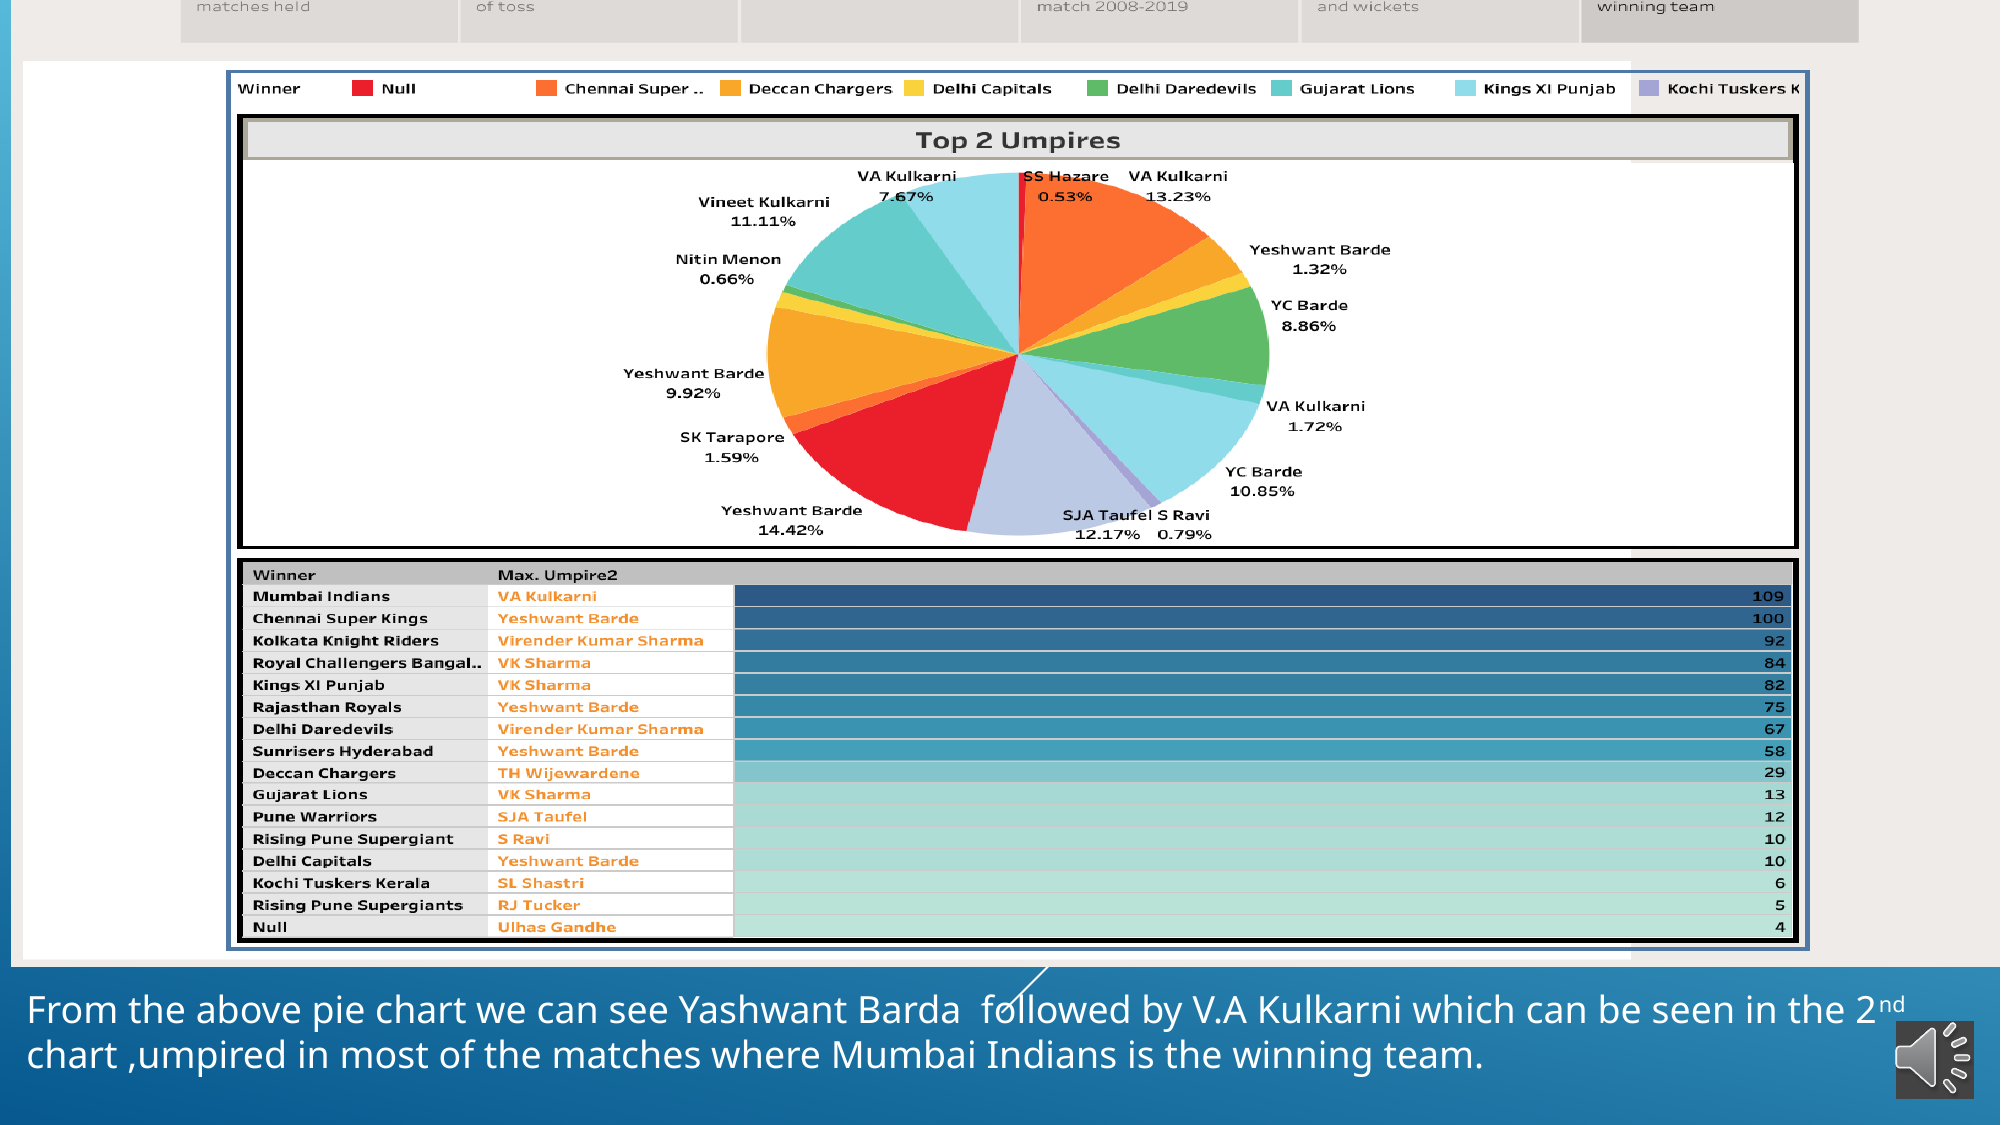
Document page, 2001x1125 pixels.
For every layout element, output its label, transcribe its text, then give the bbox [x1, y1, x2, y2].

picture [11, 0, 2000, 968]
picture [1894, 1019, 1976, 1101]
text_box From the above pie chart we can see Yashwant Barda followed by V.A Kulkarni which can be seen in the 2nd chart ,umpired in most of the matches where Mumbai Indians is the winning team. [11, 978, 1964, 1084]
